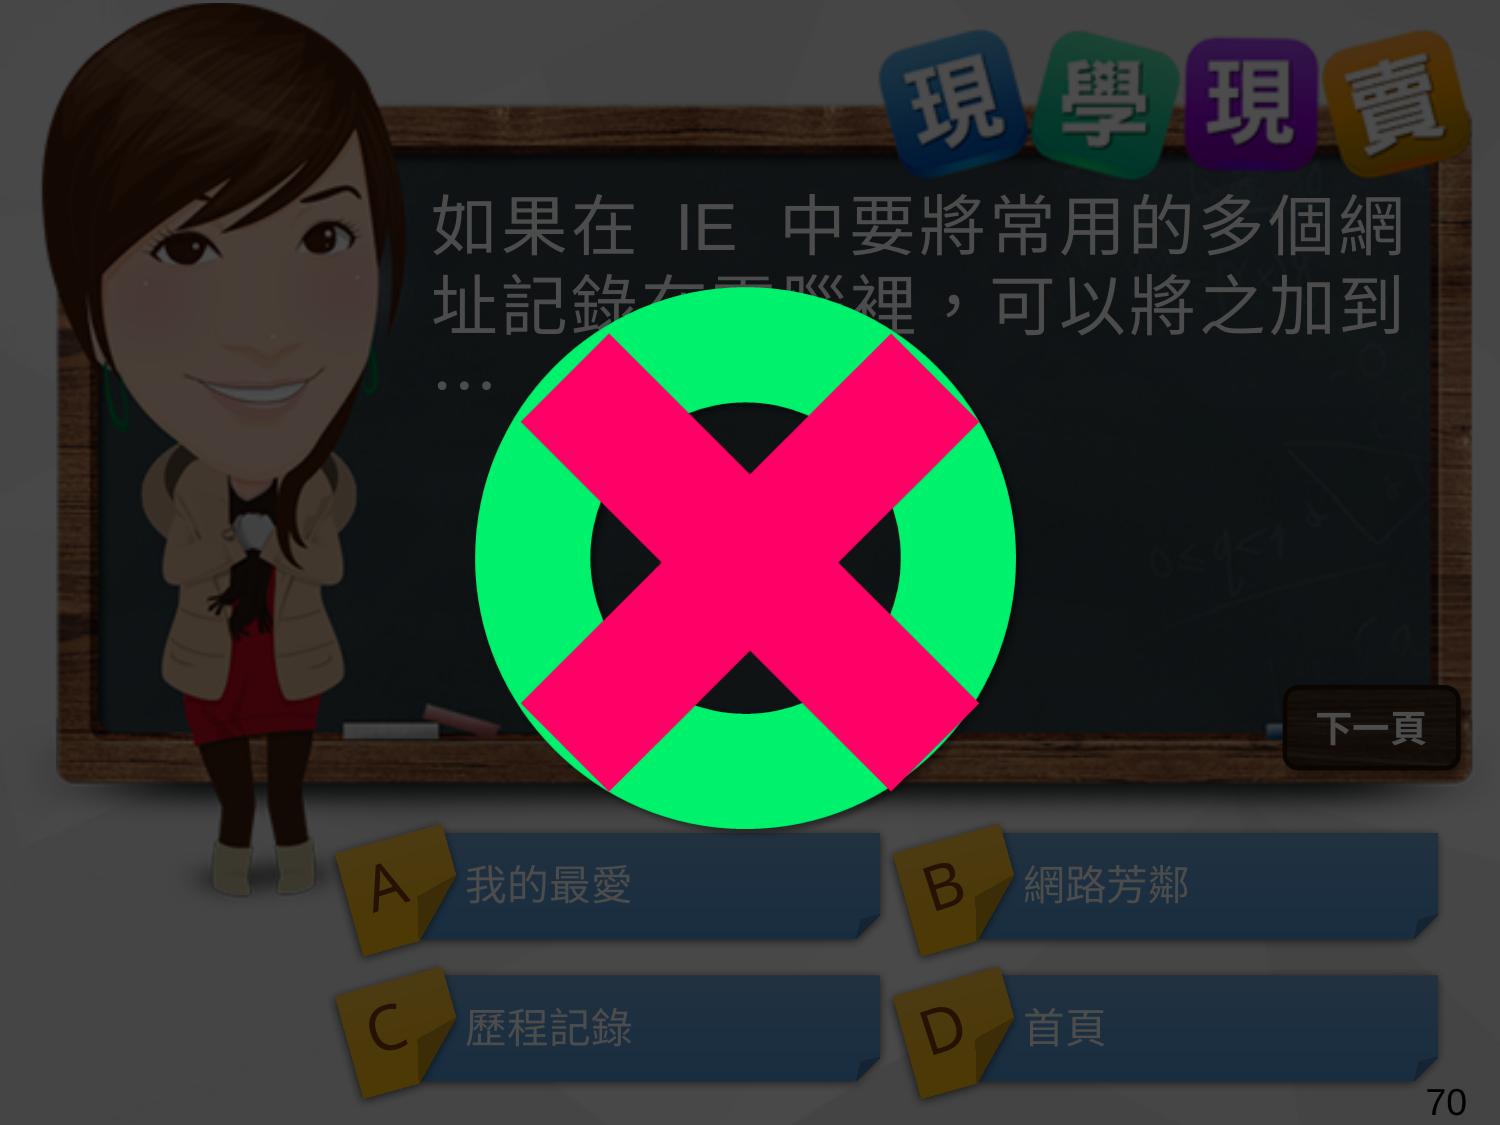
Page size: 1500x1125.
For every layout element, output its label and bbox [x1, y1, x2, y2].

text_box [345, 975, 881, 1086]
text_box [345, 832, 881, 943]
picture [471, 283, 1029, 842]
text_box [0, 0, 1500, 1125]
text_box [903, 832, 1439, 943]
text_box [903, 975, 1439, 1086]
